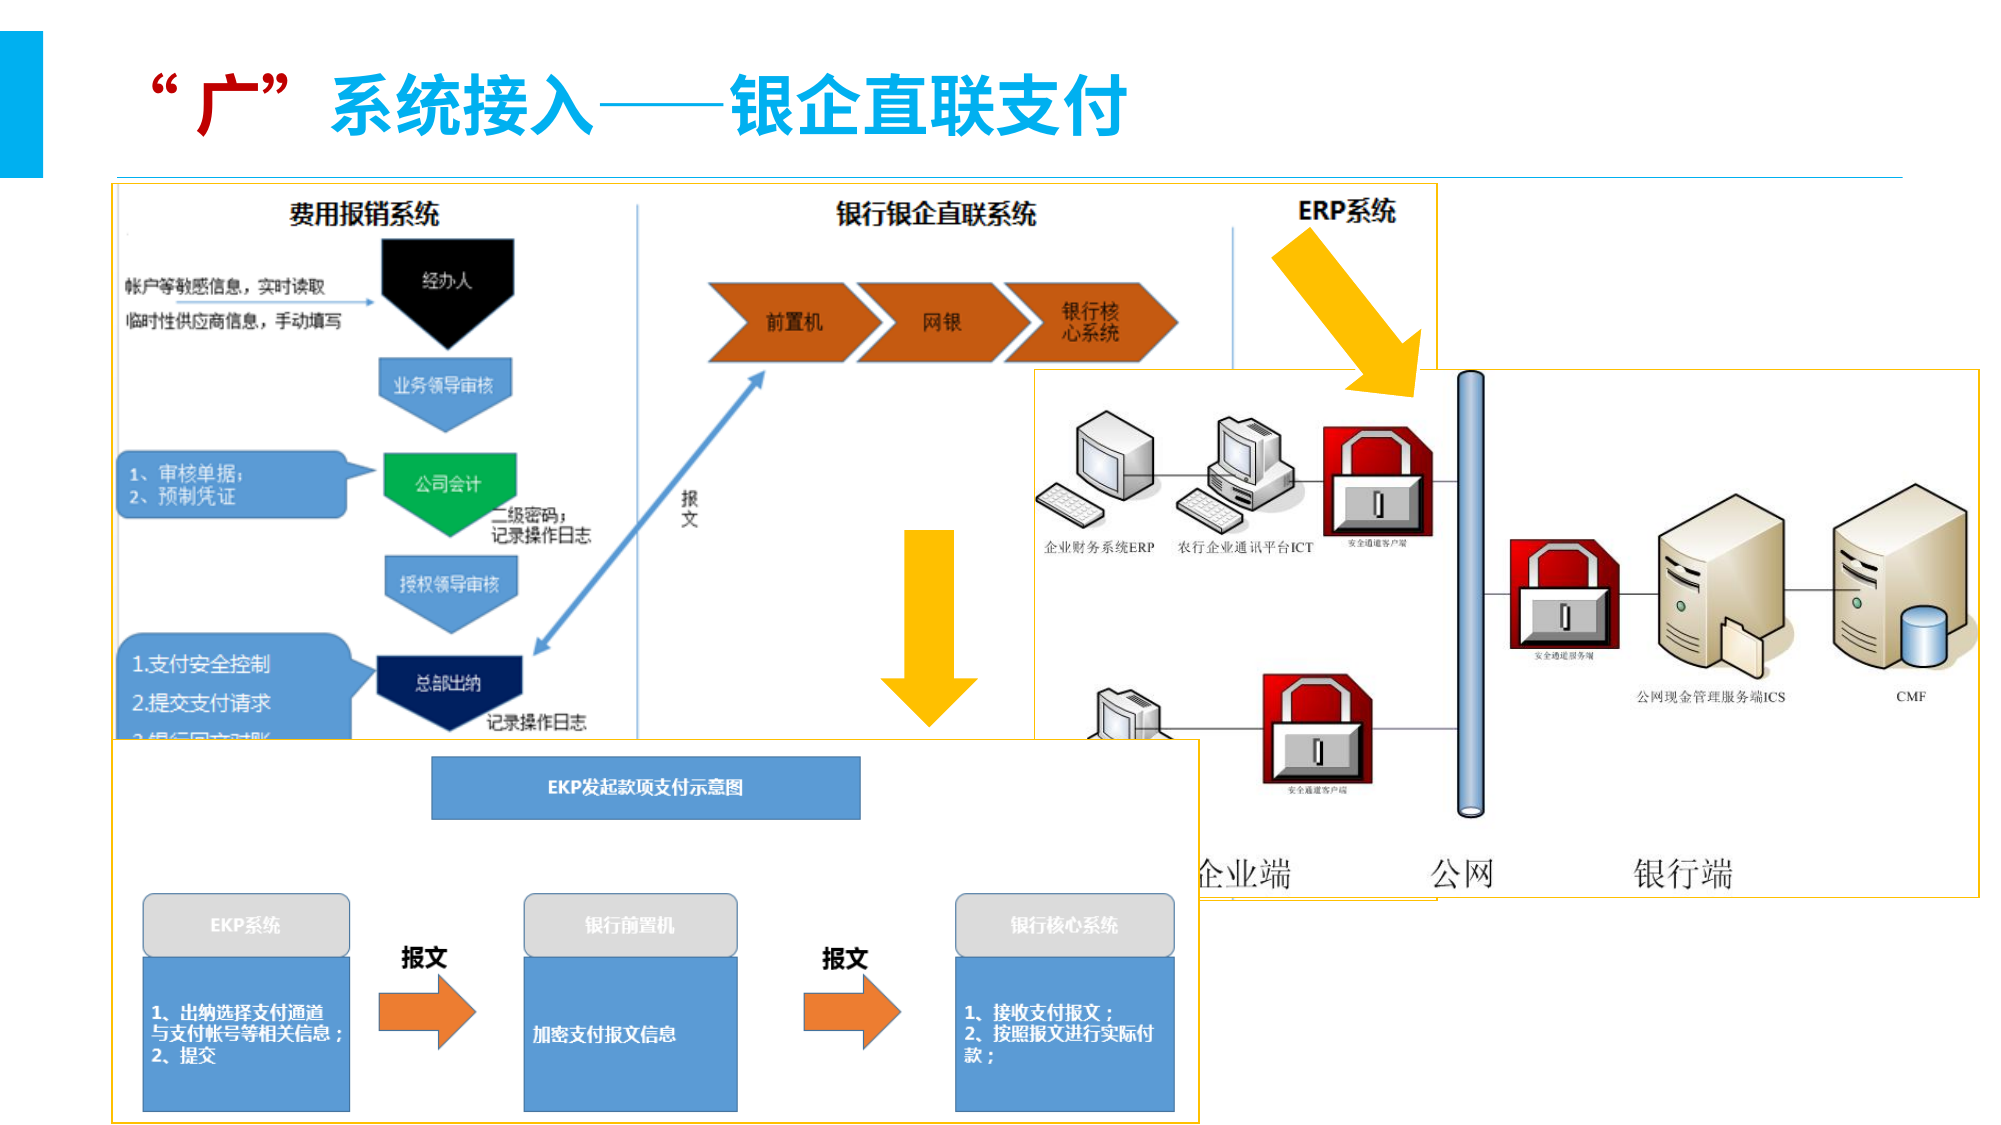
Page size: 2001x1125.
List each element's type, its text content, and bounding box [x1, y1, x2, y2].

text_box “广”系统接入——银企直联支付 [82, 16, 1145, 152]
picture [112, 184, 1979, 1123]
